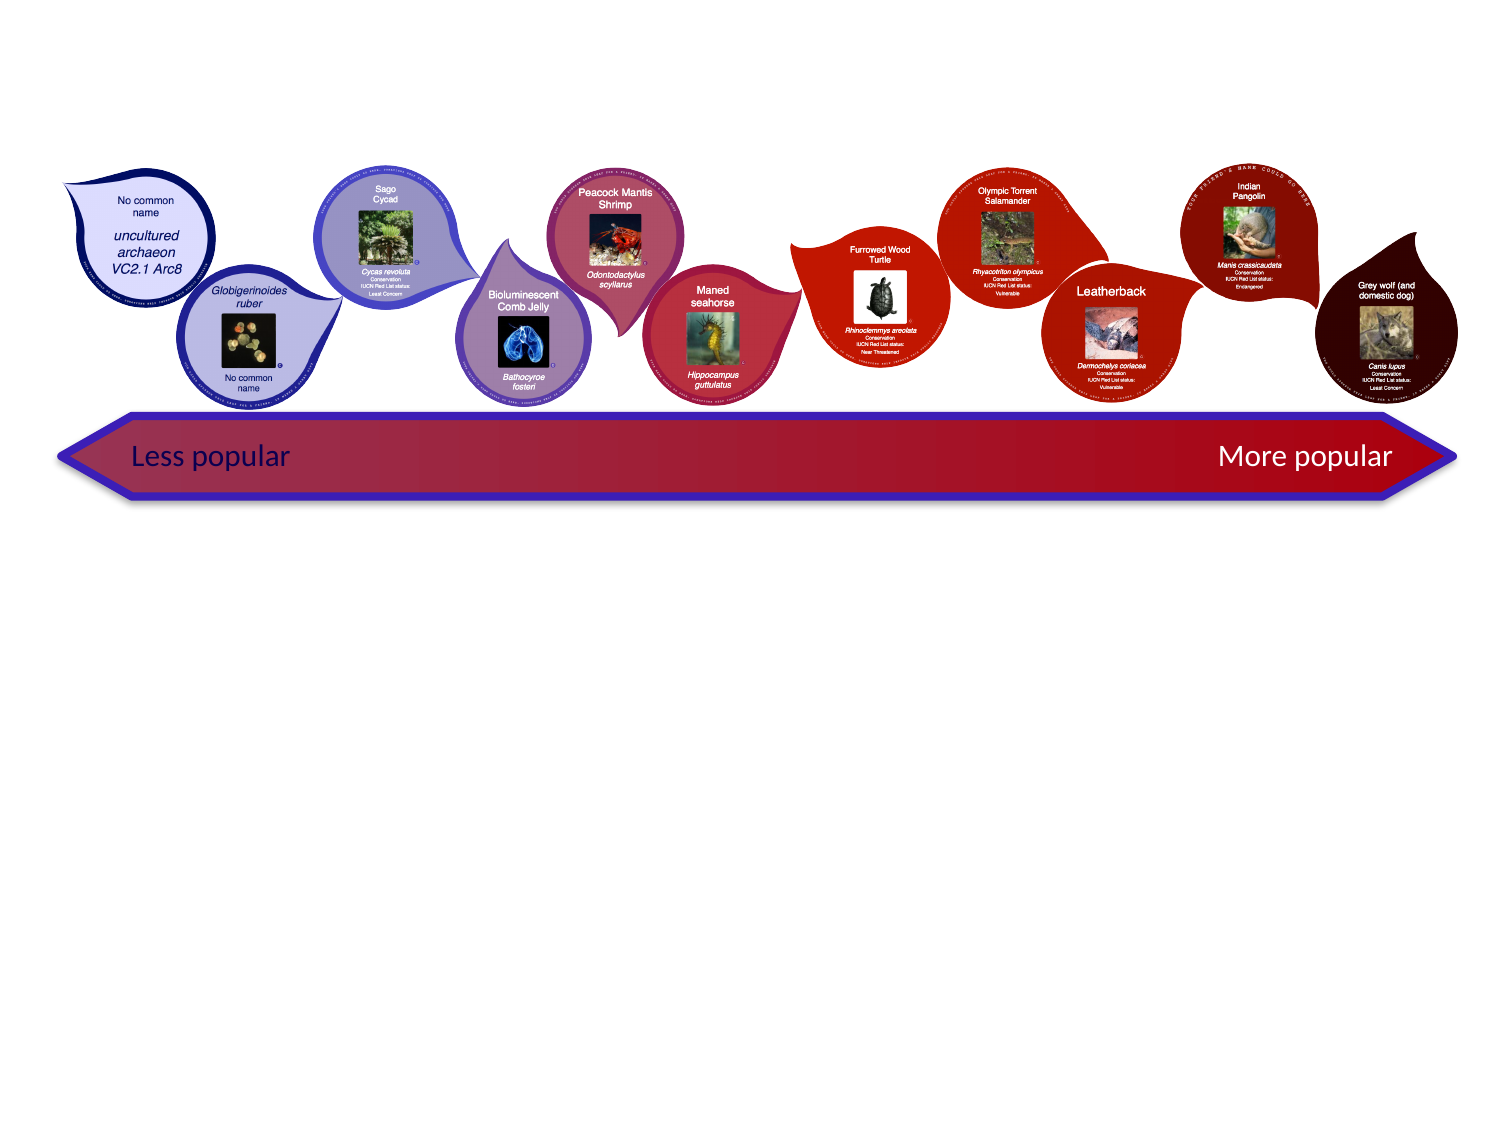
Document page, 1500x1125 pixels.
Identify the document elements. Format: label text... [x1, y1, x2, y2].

text_box [60, 415, 1454, 498]
text_box More popular [1041, 427, 1409, 480]
text_box Less popular [116, 427, 484, 480]
picture [61, 153, 1458, 411]
